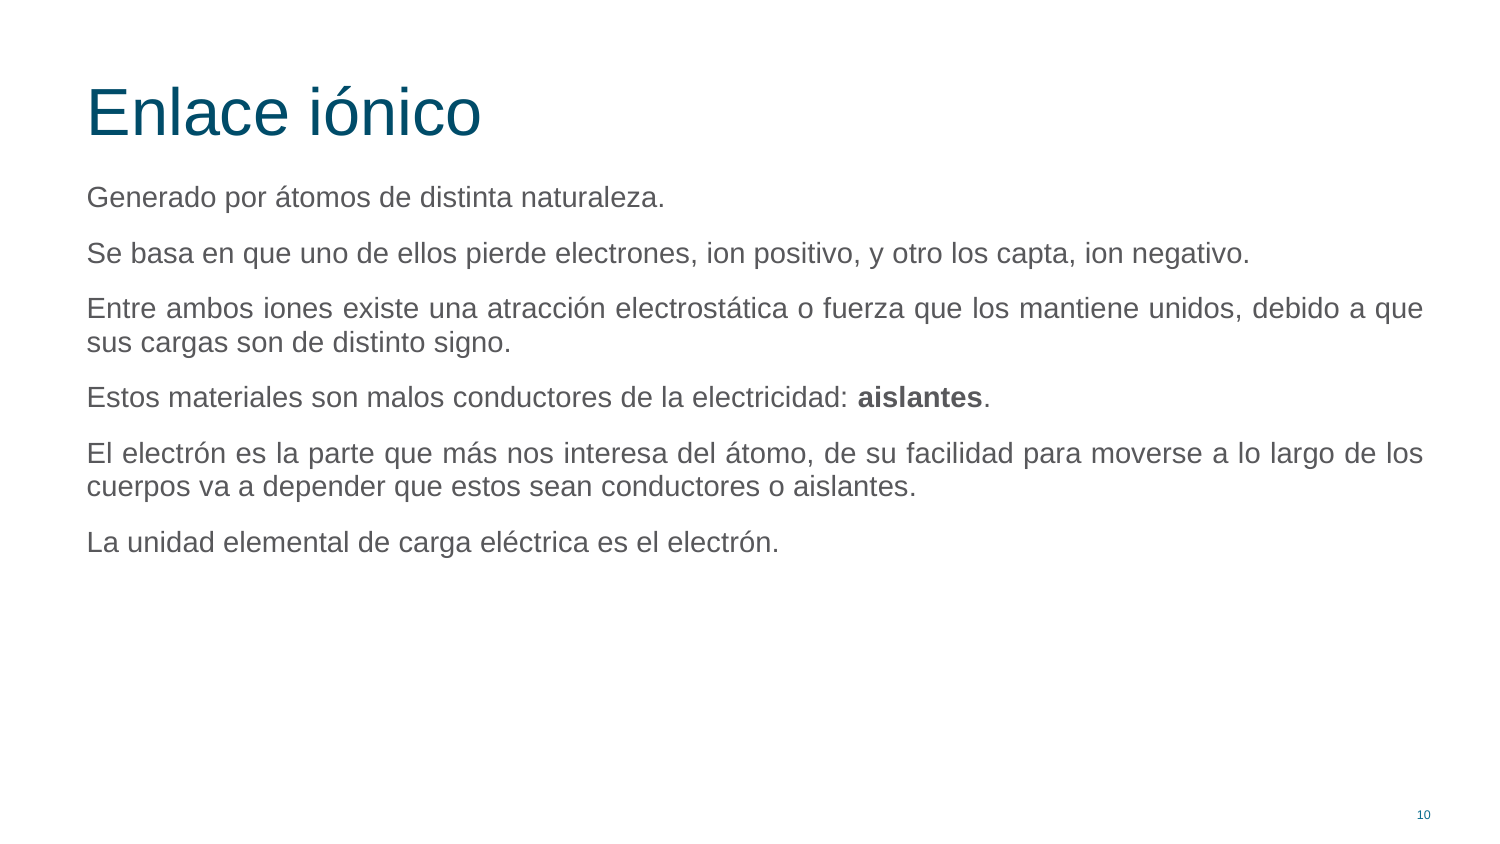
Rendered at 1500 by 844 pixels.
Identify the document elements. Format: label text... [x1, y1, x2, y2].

list Generado por átomos de distinta naturaleza. Se basa en que uno de ellos pierde electrones, ion positivo, y otro los capta, ion negativo. Entre ambos iones existe una atracción electrostática o fuerza que los mantiene unidos, debido a que sus cargas son de distinto signo. Estos materiales son malos conductores de la electricidad: aislantes. El electrón es la parte que más nos interesa del átomo, de su facilidad para moverse a lo largo de los cuerpos va a depender que estos sean conductores o aislantes. La unidad elemental de carga eléctrica es el electrón. [71, 173, 1441, 437]
picture [1424, 810, 1429, 819]
title Enlace iónico [71, 55, 1441, 173]
